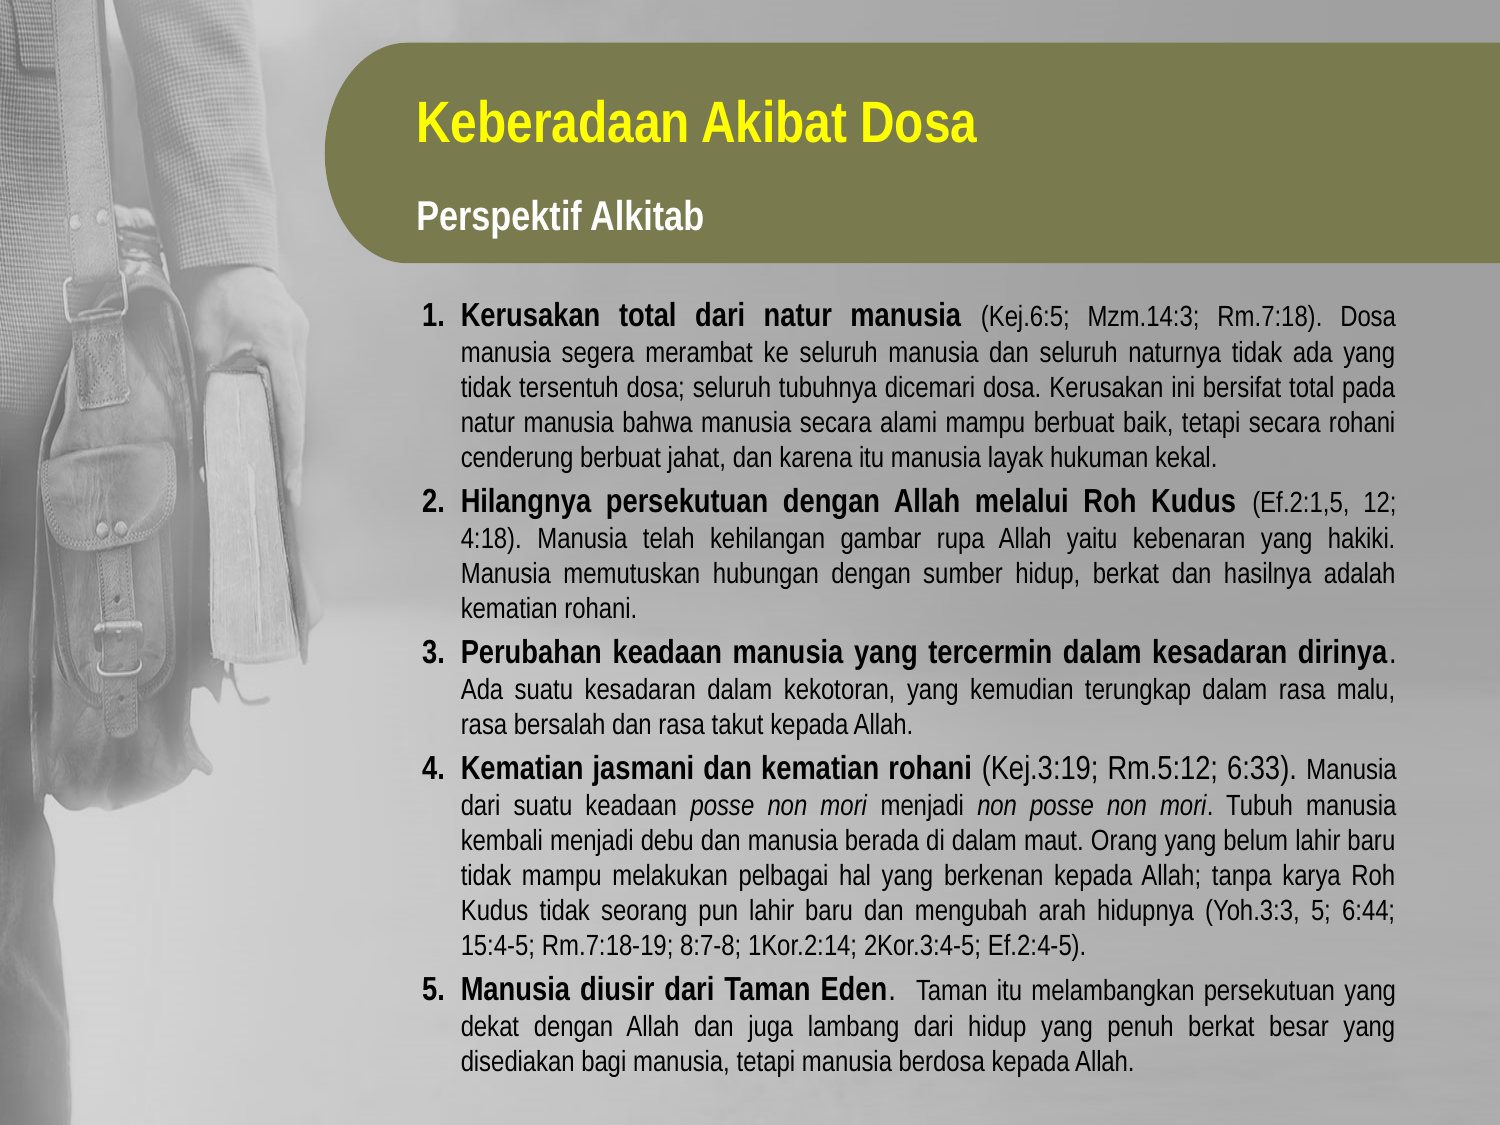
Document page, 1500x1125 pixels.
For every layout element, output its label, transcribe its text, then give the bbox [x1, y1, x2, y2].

list Perspektif Alkitab [401, 182, 1500, 246]
text_box Kerusakan total dari natur manusia (Kej.6:5; Mzm.14:3; Rm.7:18). Dosa manusia segera merambat ke seluruh manusia dan seluruh naturnya tidak ada yang tidak tersentuh dosa; seluruh tubuhnya dicemari dosa. Kerusakan ini bersifat total pada natur manusia bahwa manusia secara alami mampu berbuat baik, tetapi secara rohani cenderung berbuat jahat, dan karena itu manusia layak hukuman kekal. Hilangnya persekutuan dengan Allah melalui Roh Kudus (Ef.2:1,5, 12; 4:18). Manusia telah kehilangan gambar rupa Allah yaitu kebenaran yang hakiki. Manusia memutuskan hubungan dengan sumber hidup, berkat dan hasilnya adalah kematian rohani. Perubahan keadaan manusia yang tercermin dalam kesadaran dirinya. Ada suatu kesadaran dalam kekotoran, yang kemudian terungkap dalam rasa malu, rasa bersalah dan rasa takut kepada Allah. Kematian jasmani dan kematian rohani (Kej.3:19; Rm.5:12; 6:33). Manusia dari suatu keadaan posse non mori menjadi non posse non mori. Tubuh manusia kembali menjadi debu dan manusia berada di dalam maut. Orang yang belum lahir baru tidak mampu melakukan pelbagai hal yang berkenan kepada Allah; tanpa karya Roh Kudus tidak seorang pun lahir baru dan mengubah arah hidupnya (Yoh.3:3, 5; 6:44; 15:4-5; Rm.7:18-19; 8:7-8; 1Kor.2:14; 2Kor.3:4-5; Ef.2:4-5). Manusia diusir dari Taman Eden. Taman itu melambangkan persekutuan yang dekat dengan Allah dan juga lambang dari hidup yang penuh berkat besar yang disediakan bagi manusia, tetapi manusia berdosa kepada Allah. [407, 285, 1412, 1085]
list Keberadaan Akibat Dosa [401, 56, 1500, 182]
